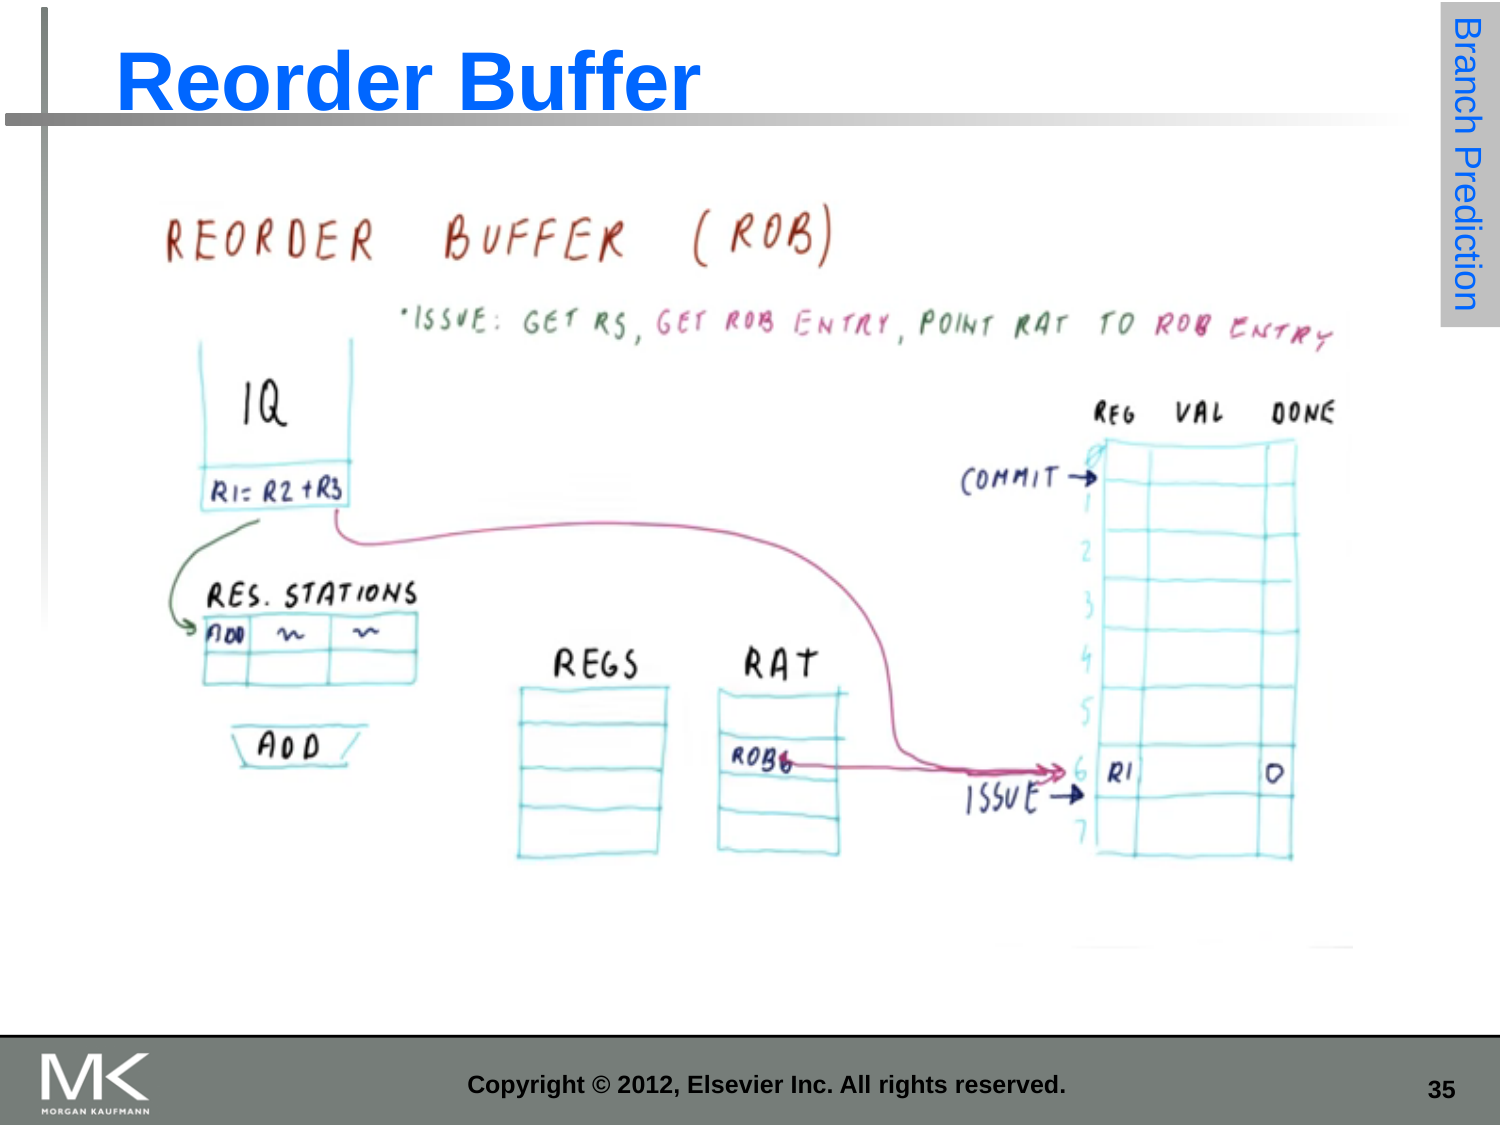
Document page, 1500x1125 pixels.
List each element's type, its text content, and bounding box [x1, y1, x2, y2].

picture [159, 184, 1353, 953]
text_box Branch Prediction [1440, 2, 1500, 328]
footer Copyright © 2012, Elsevier Inc. All rights reserved. [170, 1046, 1365, 1106]
title Reorder Buffer [100, 17, 1440, 135]
picture [29, 1046, 160, 1123]
